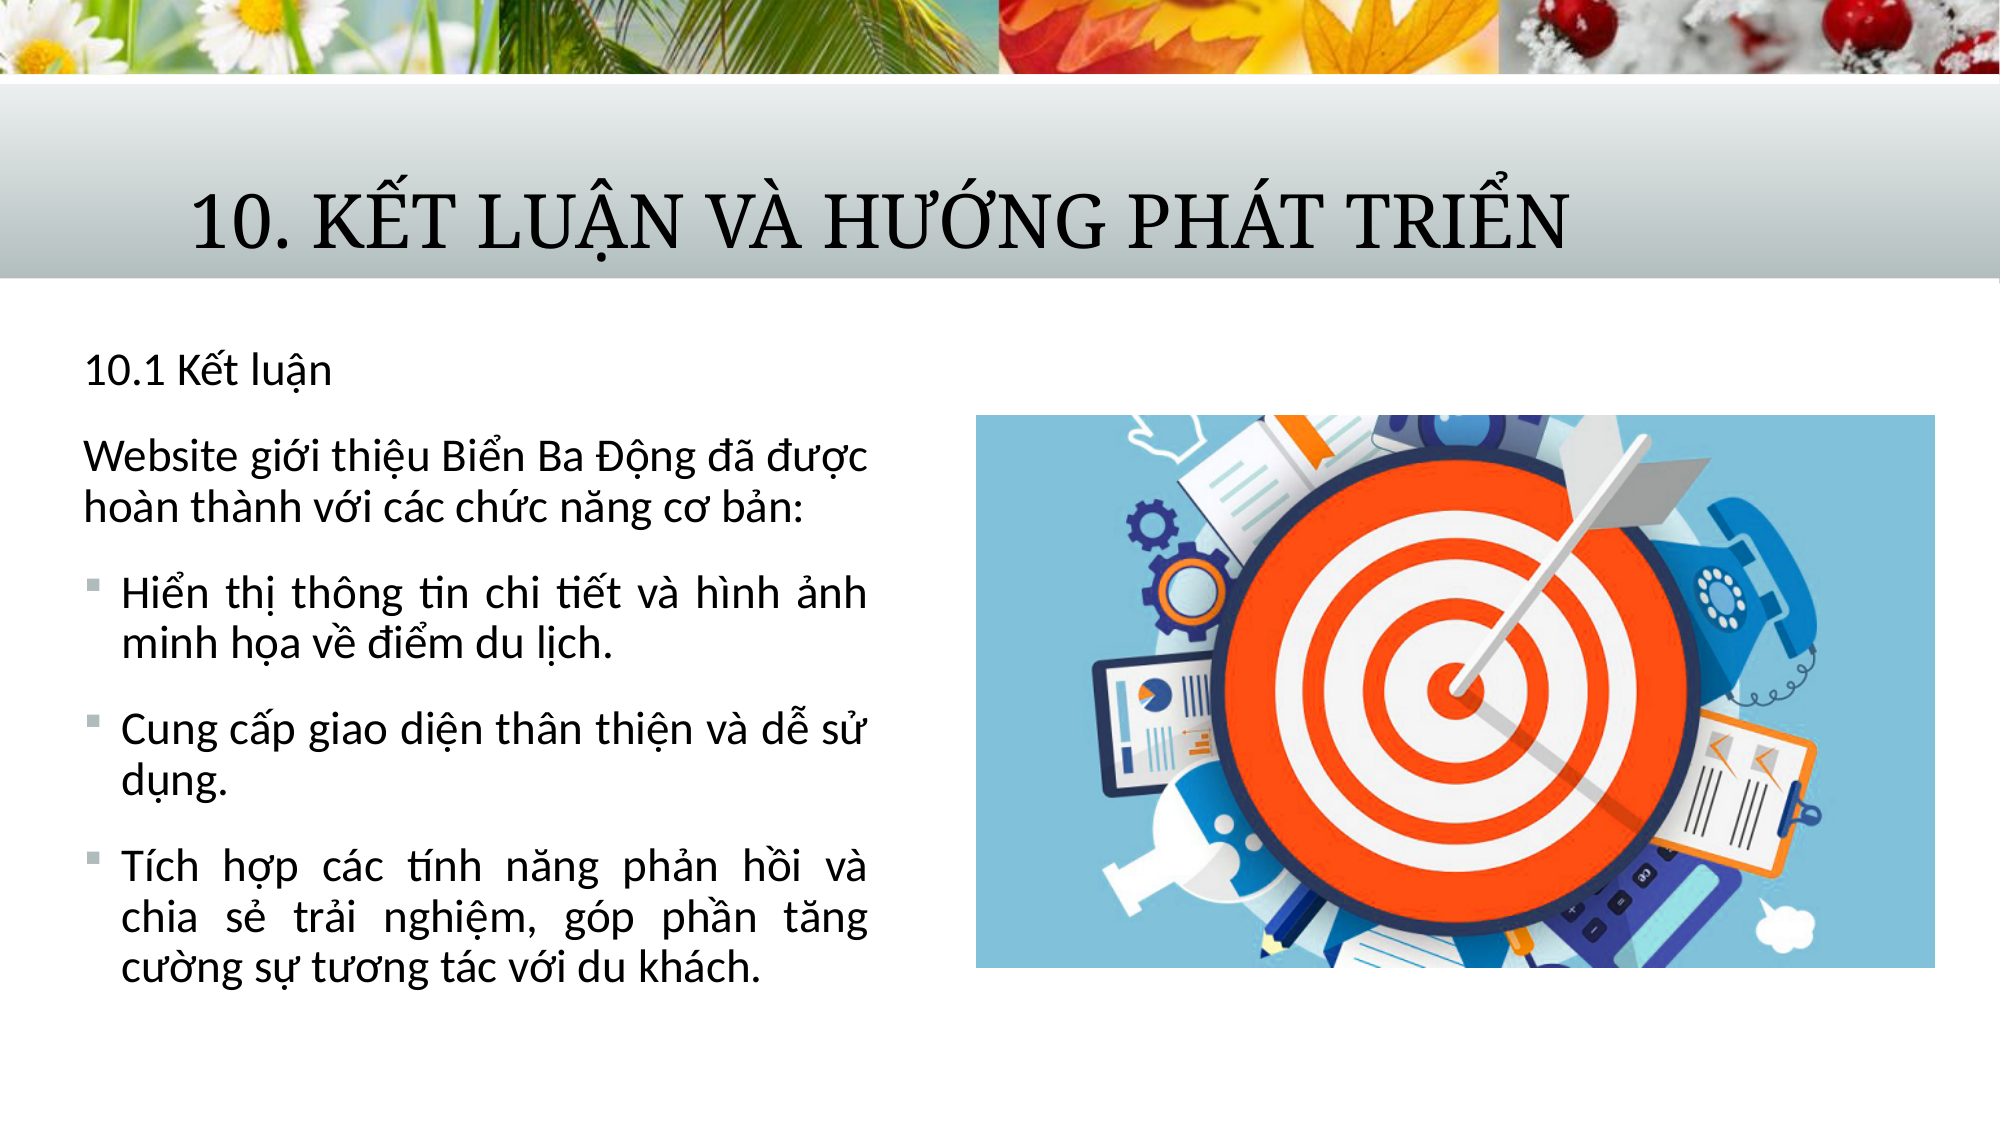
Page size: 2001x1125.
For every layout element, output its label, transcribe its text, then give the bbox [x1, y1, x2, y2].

title 10. Kết luận và hướng phát triển [174, 92, 1825, 273]
list 10.1 Kết luận Website giới thiệu Biển Ba Động đã được hoàn thành với các chức năng cơ bản: Hiển thị thông tin chi tiết và hình ảnh minh họa về điểm du lịch. Cung cấp giao diện thân thiện và dễ sử dụng. Tích hợp các tính năng phản hồi và chia sẻ trải nghiệm, góp phần tăng cường sự tương tác với du khách. [68, 337, 885, 1015]
picture [976, 415, 1935, 968]
picture [0, 0, 2000, 74]
